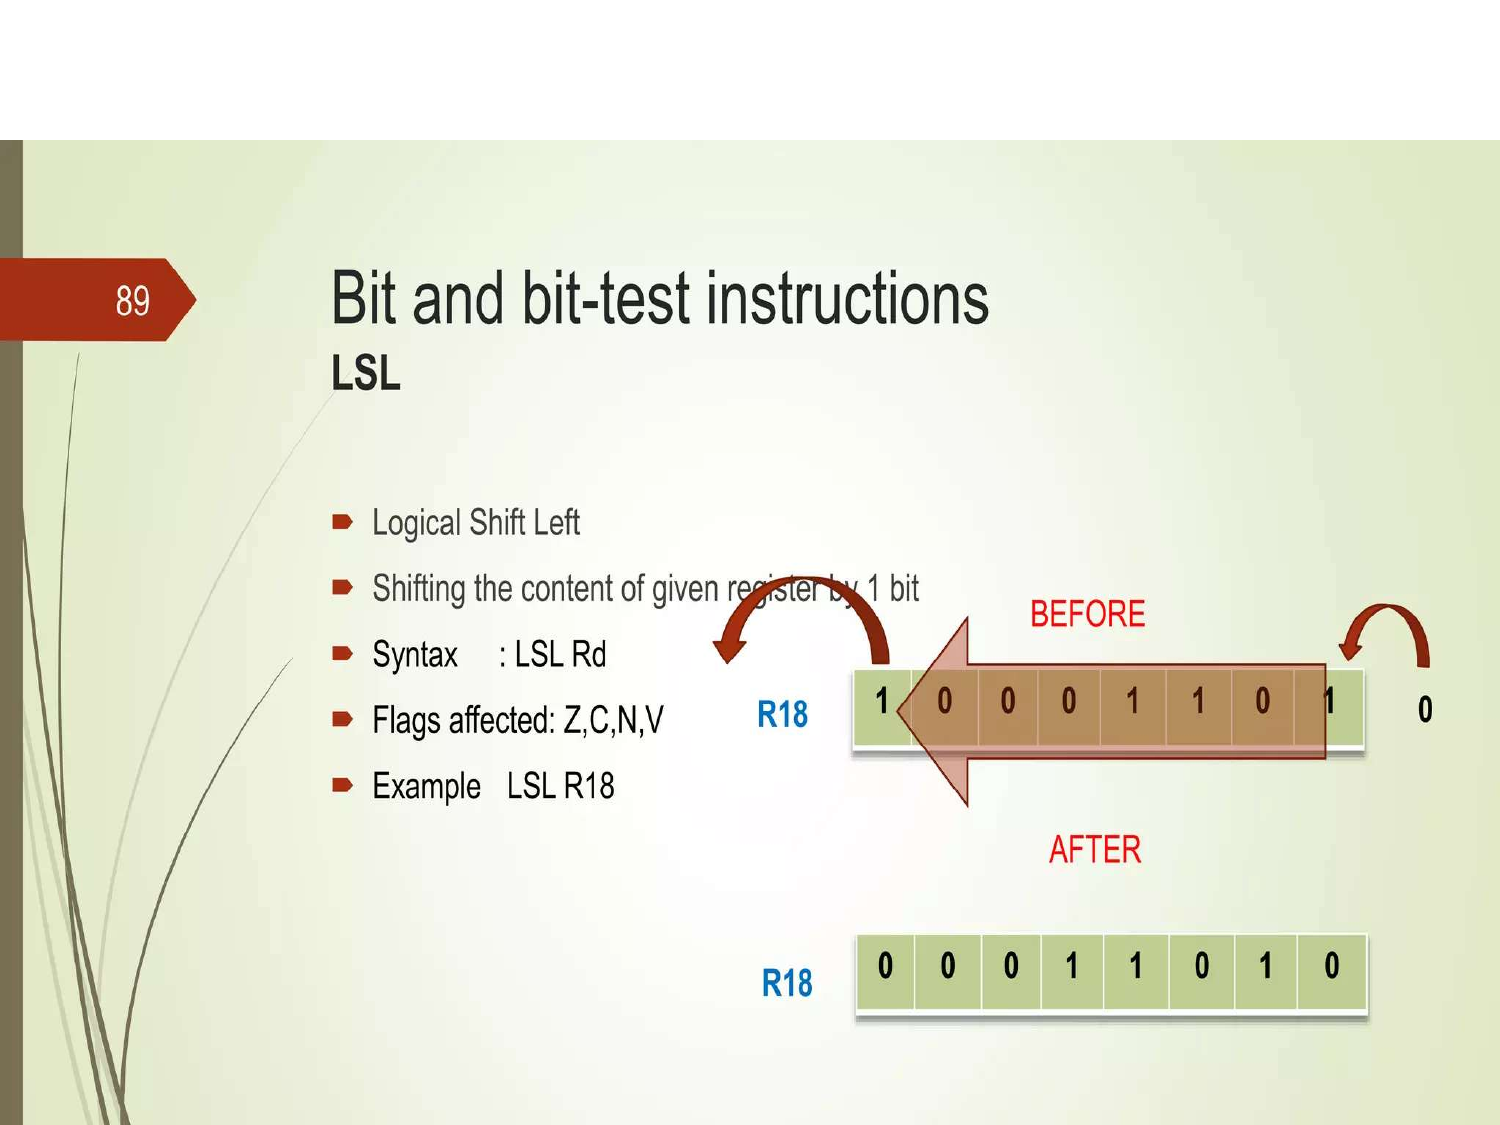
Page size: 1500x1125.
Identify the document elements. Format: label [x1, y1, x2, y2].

picture [0, 140, 1500, 1125]
